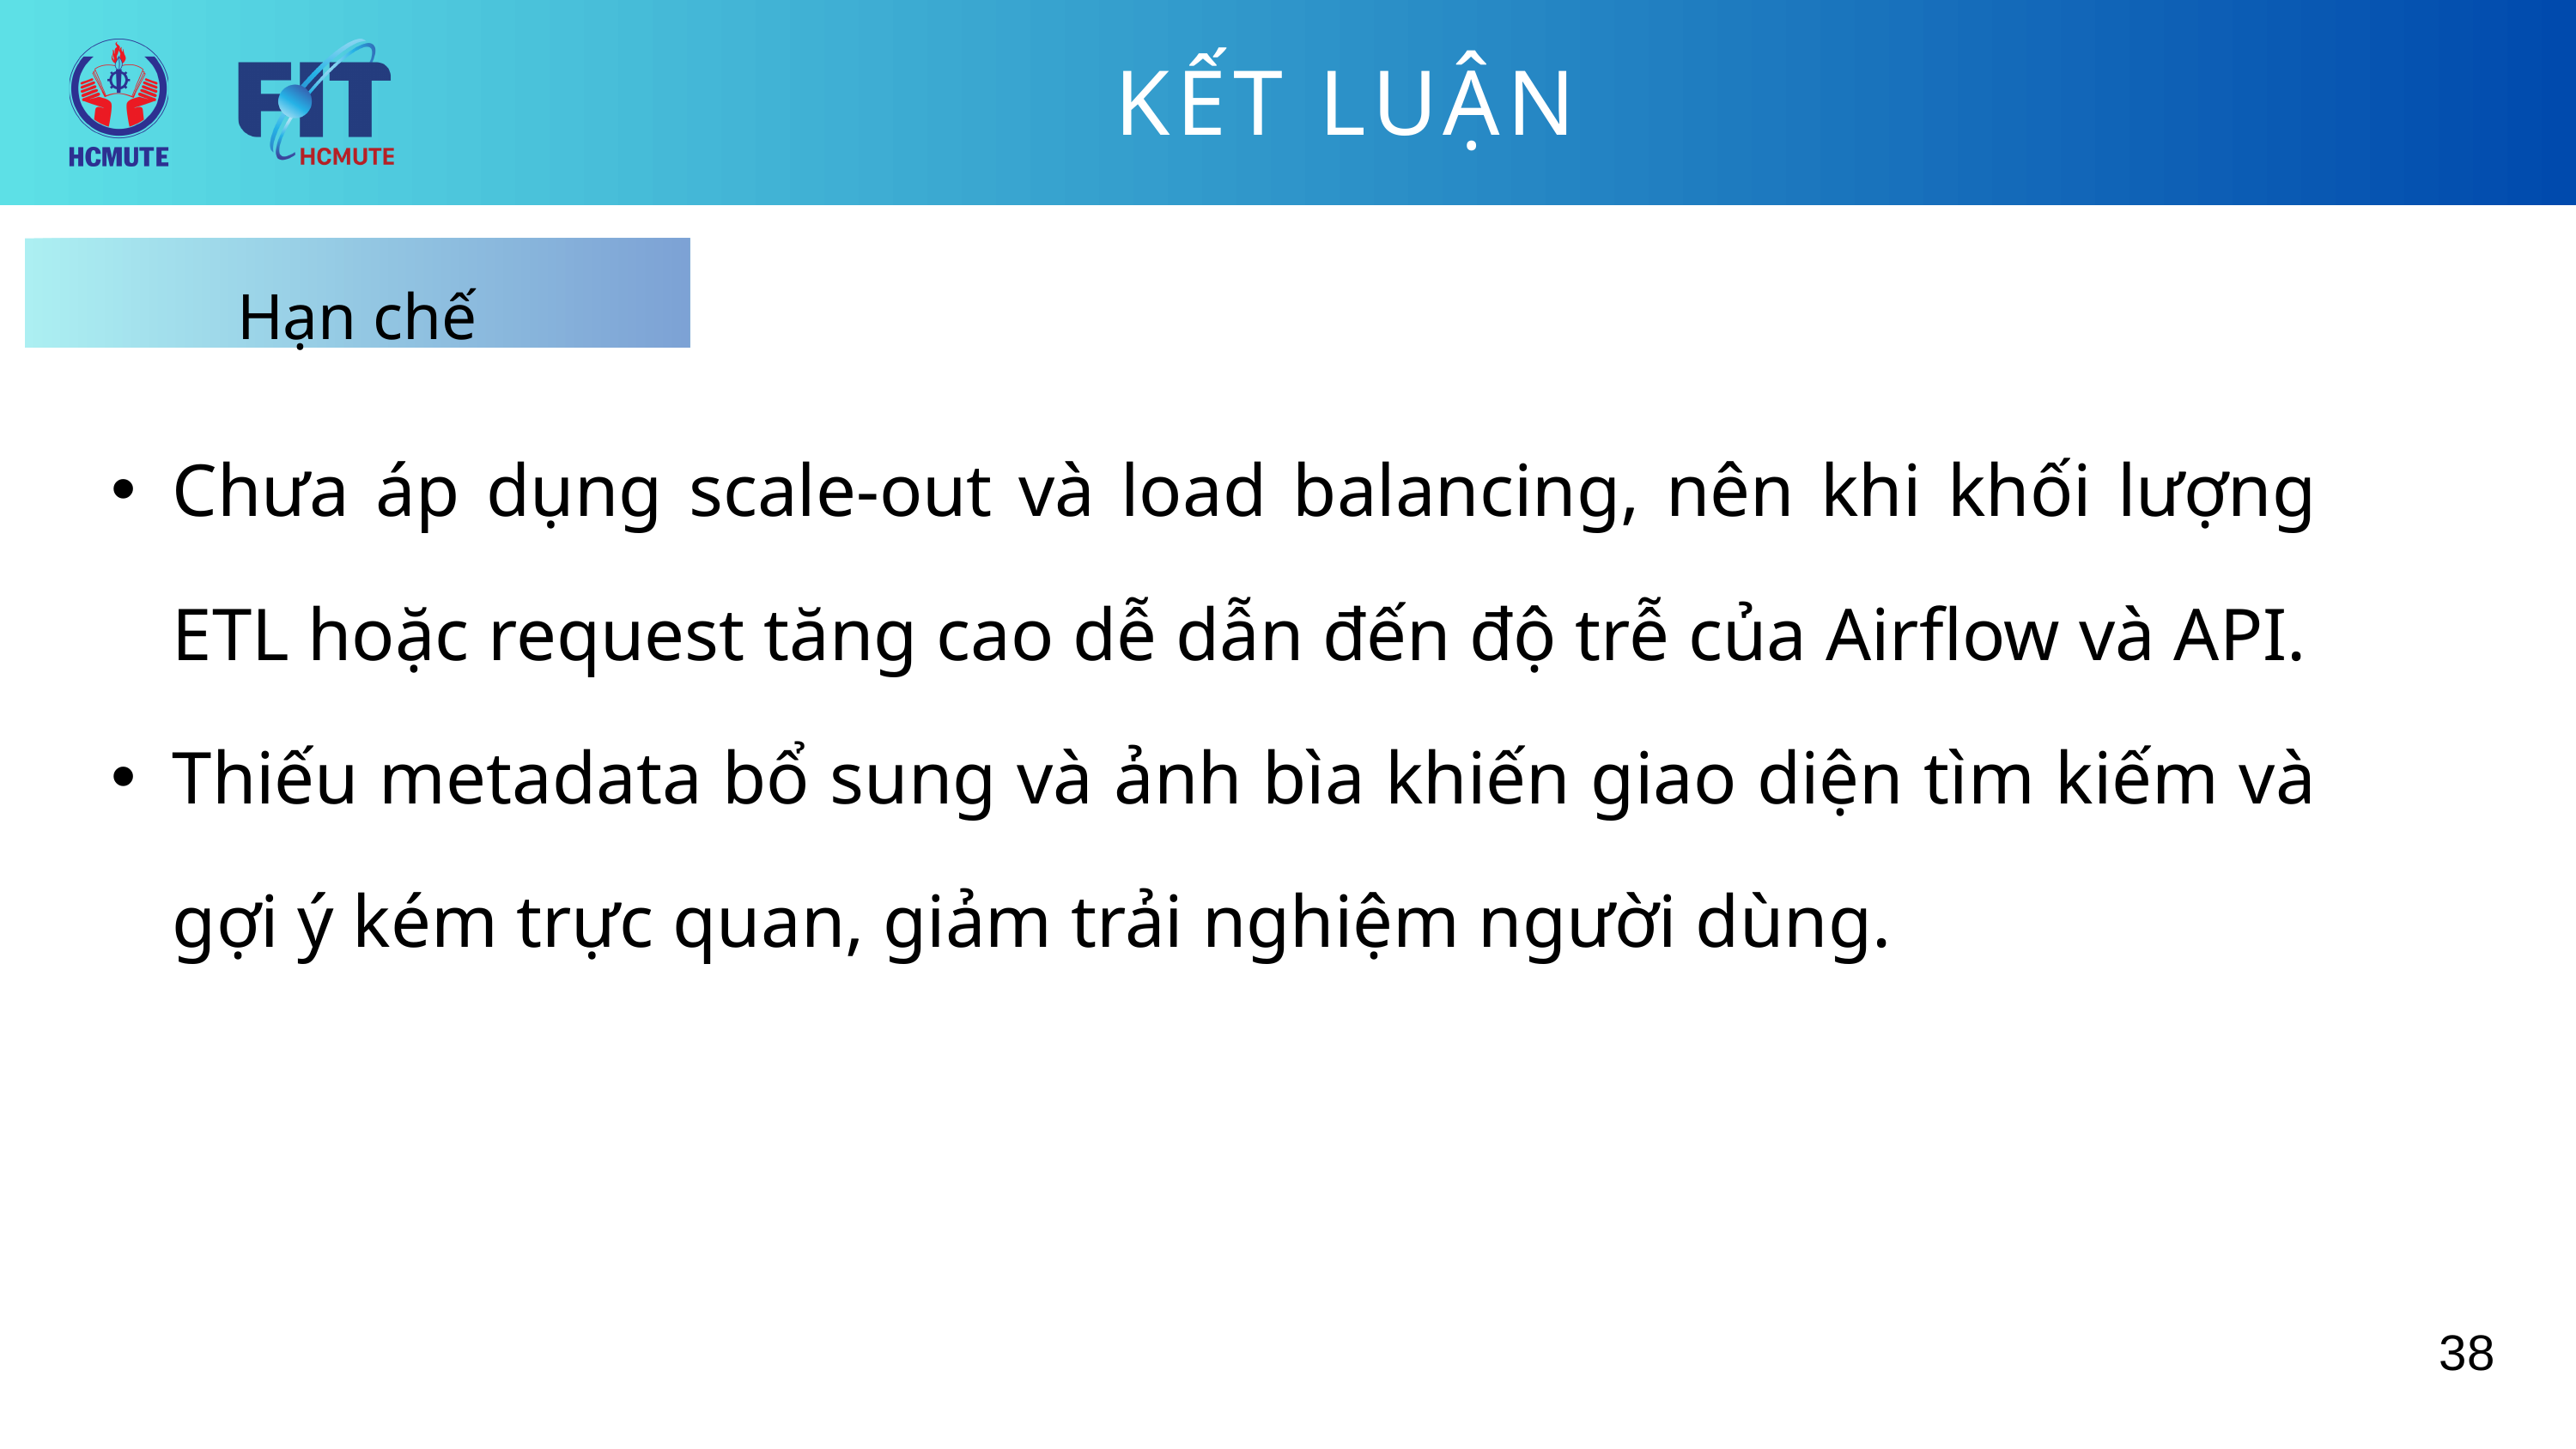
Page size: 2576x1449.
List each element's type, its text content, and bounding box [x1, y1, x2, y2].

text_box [24, 238, 690, 349]
text_box Chưa áp dụng scale-out và load balancing, nên khi khối lượng ETL hoặc request tăng cao dễ dẫn đến độ trễ của Airflow và API. Thiếu metadata bổ sung và ảnh bìa khiến giao diện tìm kiếm và gợi ý kém trực quan, giảm trải nghiệm người dùng. [51, 386, 2318, 962]
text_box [0, 0, 2576, 206]
text_box 38 [2415, 1310, 2519, 1381]
